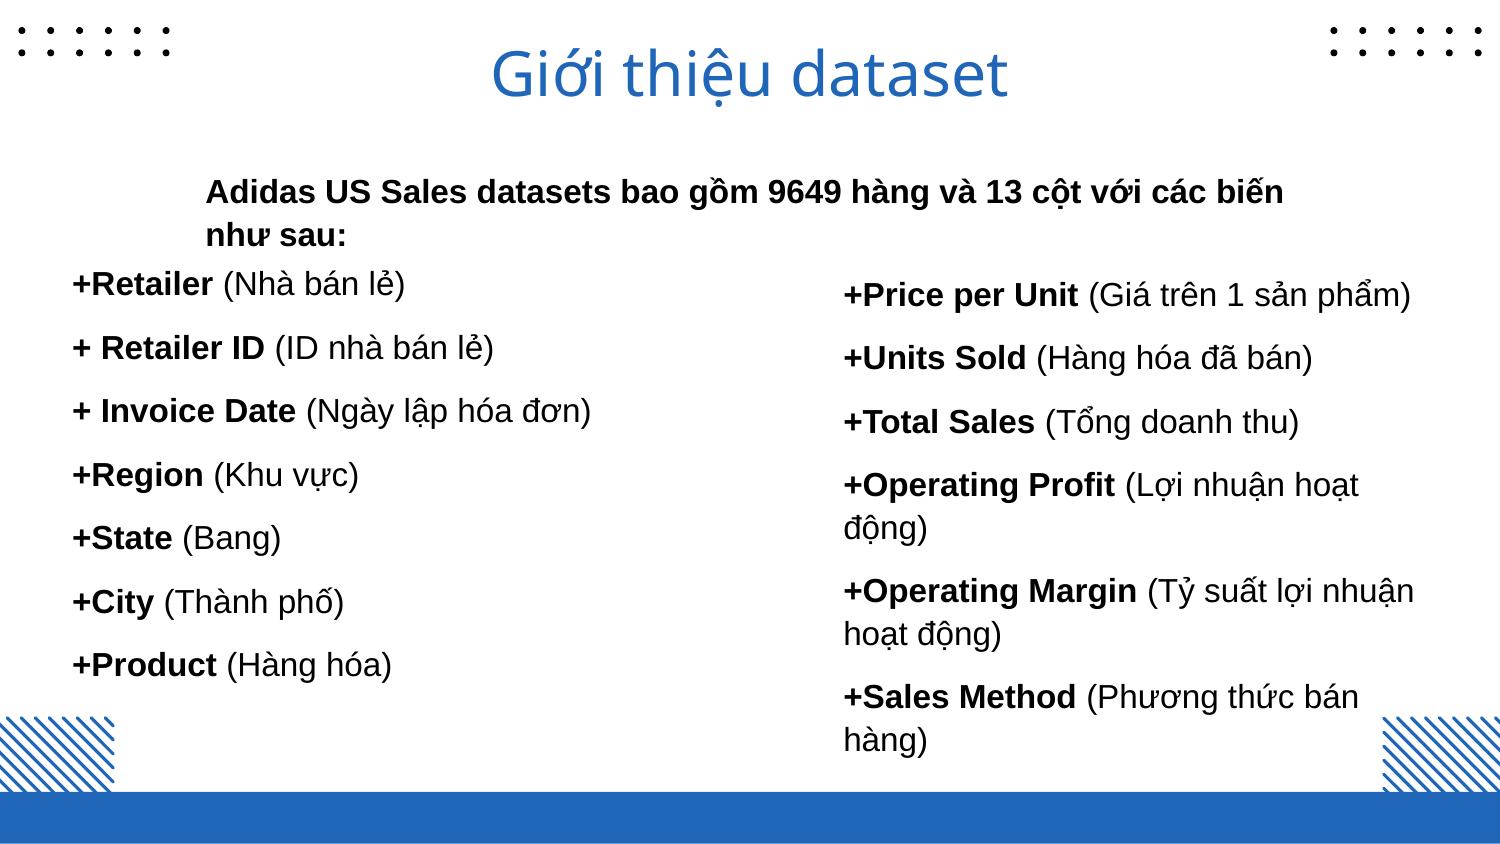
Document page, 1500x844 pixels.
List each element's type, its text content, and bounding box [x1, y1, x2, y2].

text_box +Price per Unit (Giá trên 1 sản phẩm) +Units Sold (Hàng hóa đã bán) +Total Sales (Tổng doanh thu) +Operating Profit (Lợi nhuận hoạt động) +Operating Margin (Tỷ suất lợi nhuận hoạt động) +Sales Method (Phương thức bán hàng) [828, 262, 1458, 766]
text_box Adidas US Sales datasets bao gồm 9649 hàng và 13 cột với các biến như sau: [190, 160, 1310, 261]
text_box +Retailer (Nhà bán lẻ) + Retailer ID (ID nhà bán lẻ) + Invoice Date (Ngày lập hóa đơn) +Region (Khu vực) +State (Bang) +City (Thành phố) +Product (Hàng hóa) [57, 252, 687, 691]
title Giới thiệu dataset [117, 30, 1383, 125]
